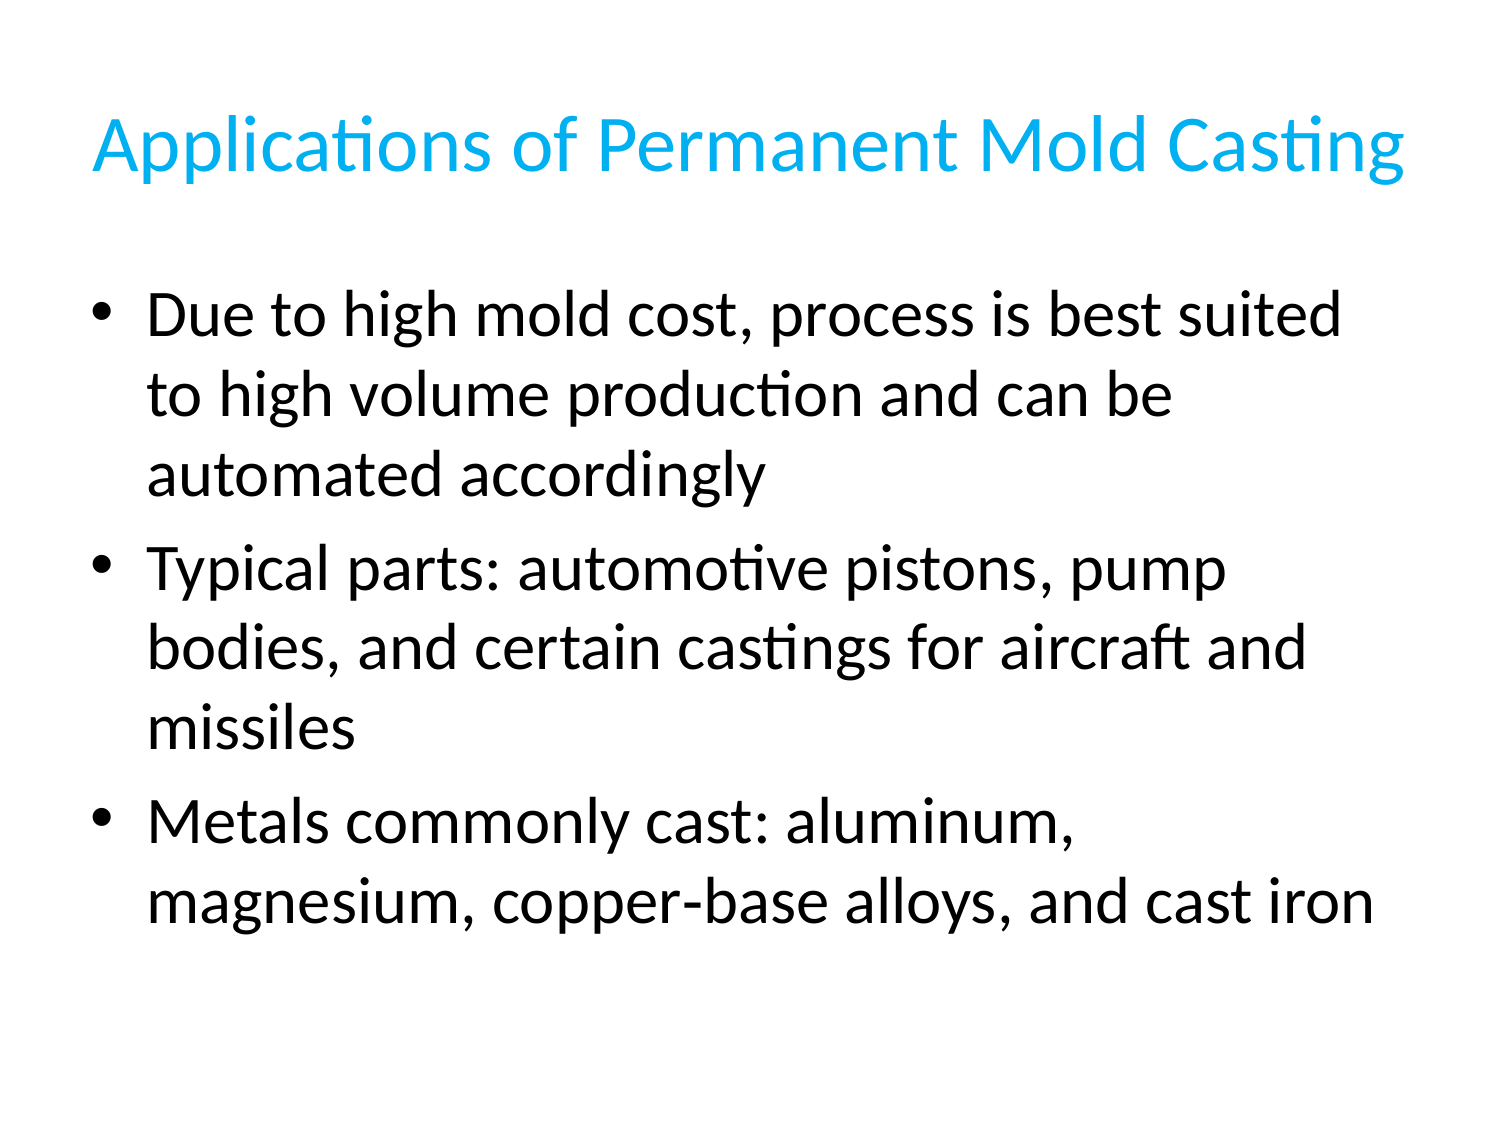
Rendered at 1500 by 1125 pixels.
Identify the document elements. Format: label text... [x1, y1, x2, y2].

list Due to high mold cost, process is best suited to high volume production and can be automated accordingly Typical parts: automotive pistons, pump bodies, and certain castings for aircraft and missiles Metals commonly cast: aluminum, magnesium, copper‑base alloys, and cast iron [75, 262, 1425, 1005]
title Applications of Permanent Mold Casting [75, 45, 1425, 233]
